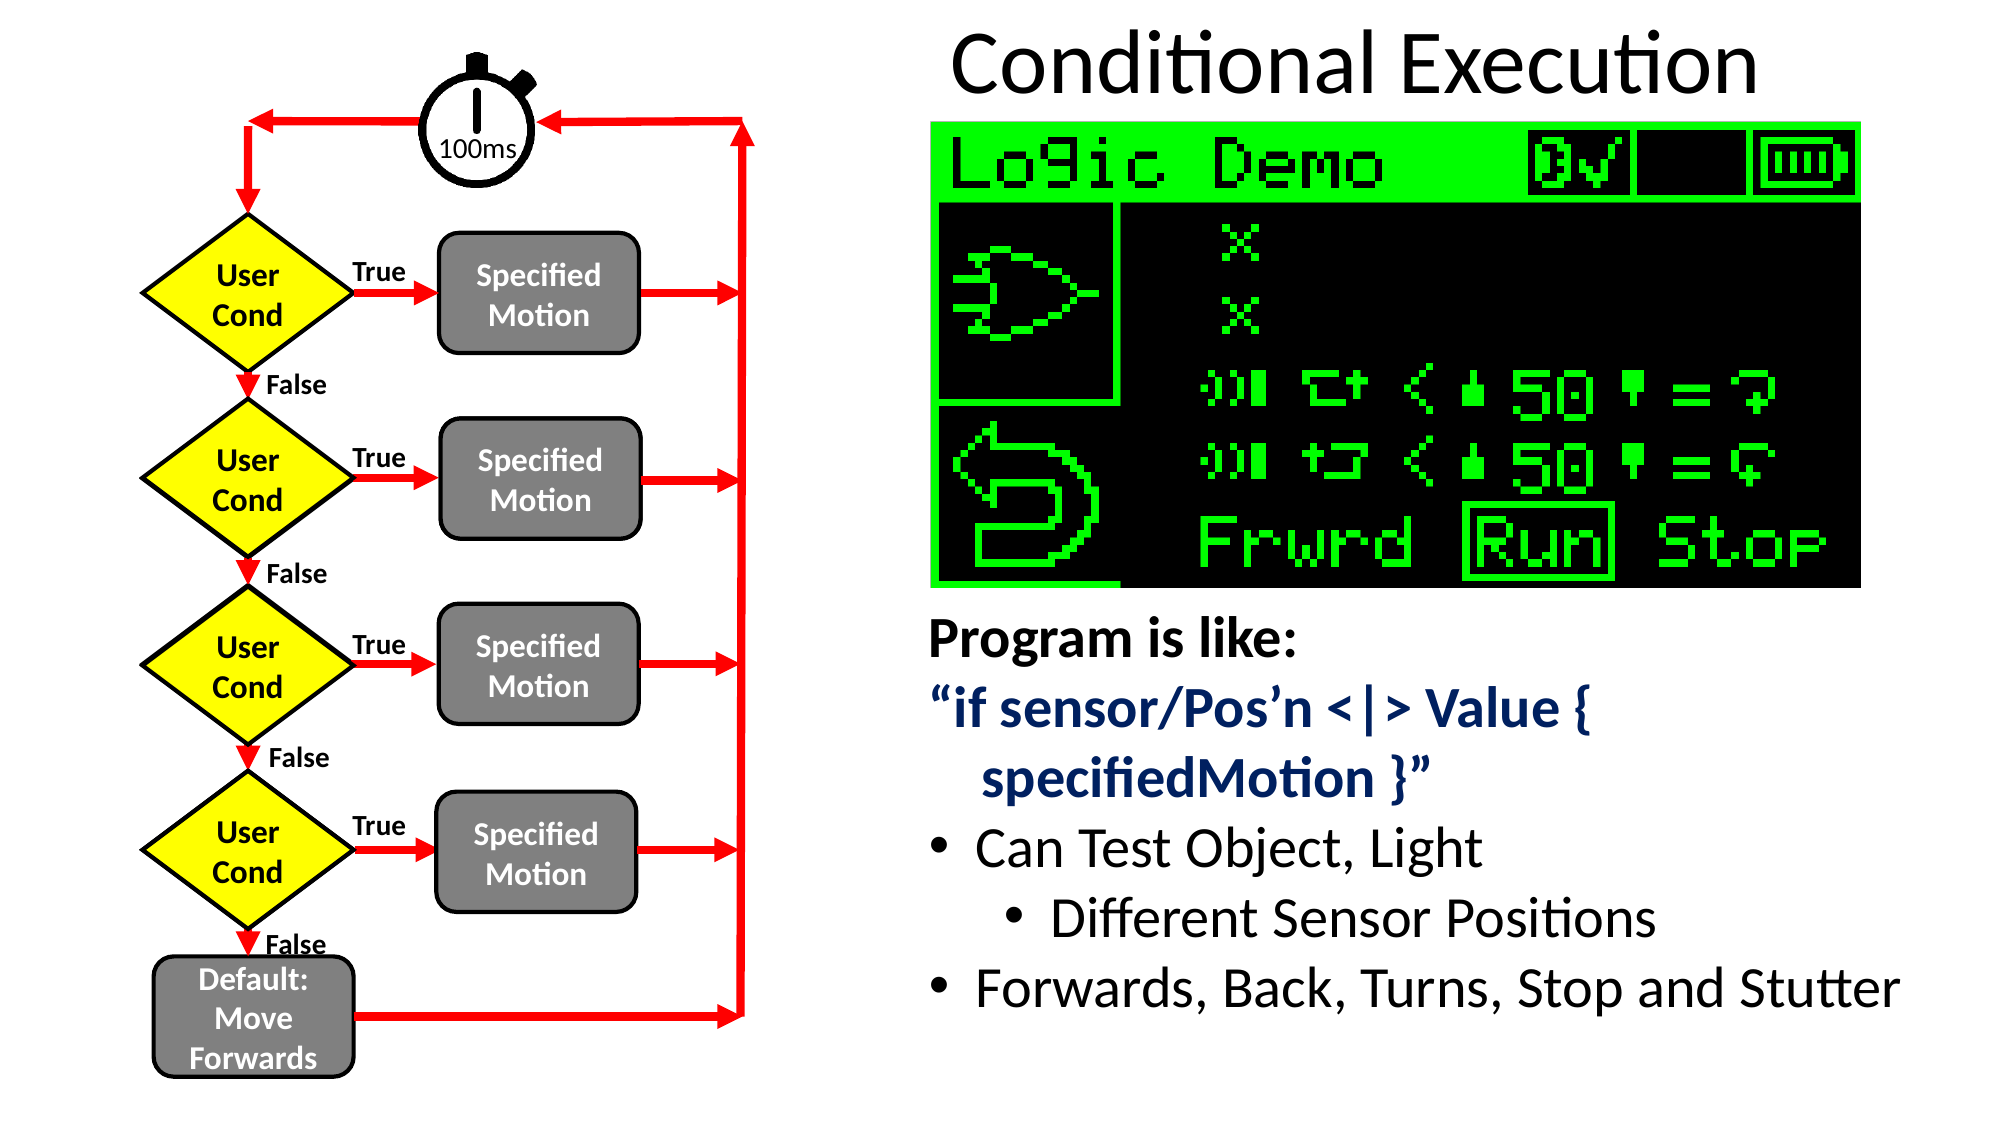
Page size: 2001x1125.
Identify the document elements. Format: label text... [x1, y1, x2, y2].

text_box Conditional Execution [0, 0, 1777, 120]
text_box Program is like: “if sensor/Pos’n <|> Value { specifiedMotion }” Can Test Object, Light Different Sensor Positions Forwards, Back, Turns, Stop and Stutter [913, 591, 1937, 1027]
text_box True [337, 430, 422, 481]
text_box False [250, 917, 342, 968]
text_box User Cond [140, 398, 351, 558]
text_box True [337, 798, 422, 849]
text_box User Cond [140, 213, 353, 372]
text_box Specified Motion [437, 231, 641, 355]
text_box Specified Motion [435, 790, 638, 913]
text_box Specified Motion [439, 417, 642, 540]
text_box False [254, 731, 345, 781]
text_box User Cond [140, 770, 356, 930]
text_box False [251, 546, 343, 597]
picture [930, 121, 1861, 588]
text_box True [337, 244, 422, 295]
picture [418, 52, 537, 188]
text_box Default: Move Forwards [152, 955, 355, 1078]
text_box Specified Motion [437, 602, 640, 725]
text_box True [337, 617, 422, 668]
text_box User Cond [140, 585, 352, 746]
text_box False [251, 358, 343, 408]
